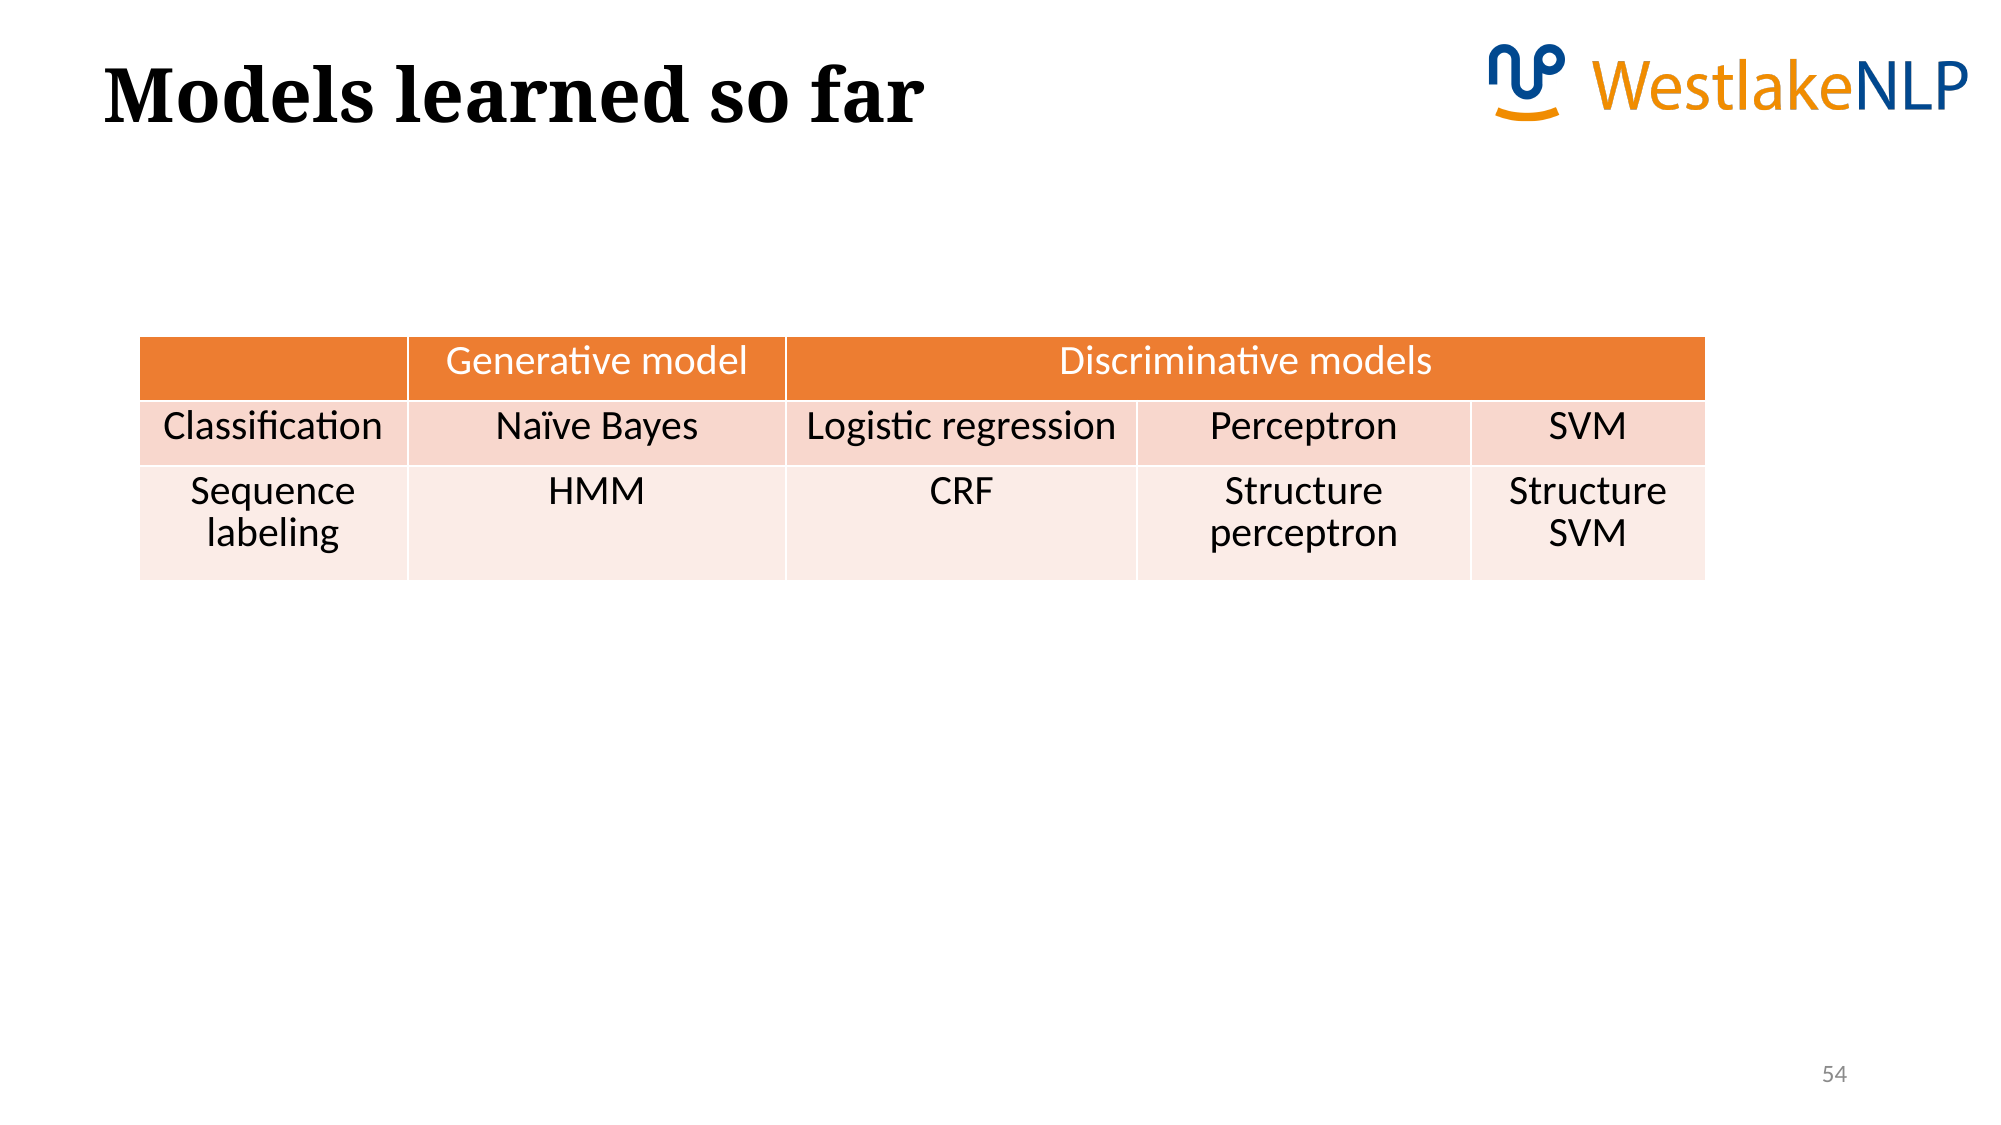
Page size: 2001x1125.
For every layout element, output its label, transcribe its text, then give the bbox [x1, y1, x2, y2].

table_header Generative model [409, 337, 785, 400]
table_cell Naïve Bayes [409, 402, 785, 465]
table_cell HMM [409, 467, 785, 580]
table_cell Logistic regression [787, 402, 1136, 465]
text_box Models learned so far [89, 40, 1327, 146]
table_cell SVM [1472, 402, 1705, 465]
table_header Discriminative models [787, 337, 1705, 400]
table_cell Perceptron [1138, 402, 1470, 465]
table_cell Classification [140, 402, 407, 465]
picture [1459, 0, 2000, 170]
table_header [140, 337, 407, 400]
slide_number 54 [1412, 1042, 1863, 1103]
table_cell Sequence labeling [140, 467, 407, 580]
table_cell Structure perceptron [1138, 467, 1470, 580]
table_cell Structure SVM [1472, 467, 1705, 580]
table_cell CRF [787, 467, 1136, 580]
